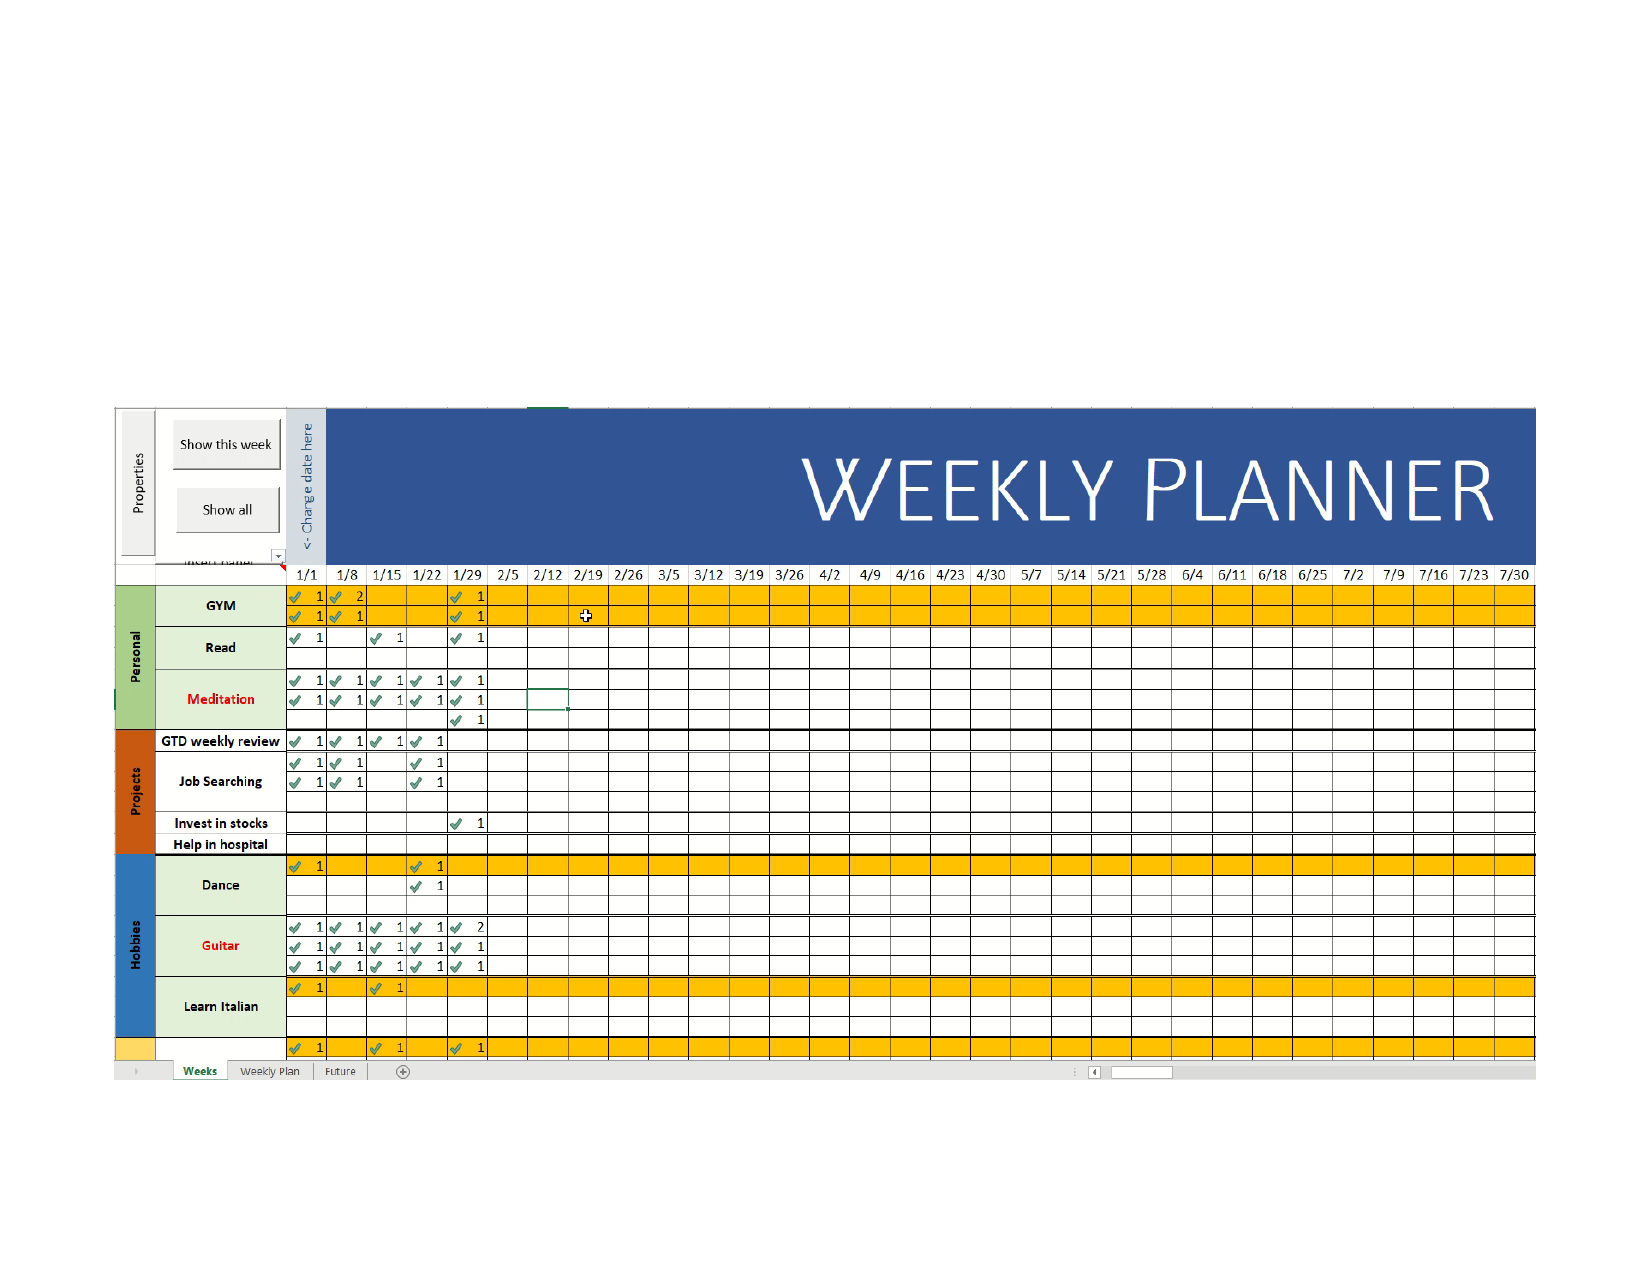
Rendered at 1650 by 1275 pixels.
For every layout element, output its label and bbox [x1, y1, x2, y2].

list [113, 406, 1537, 1081]
